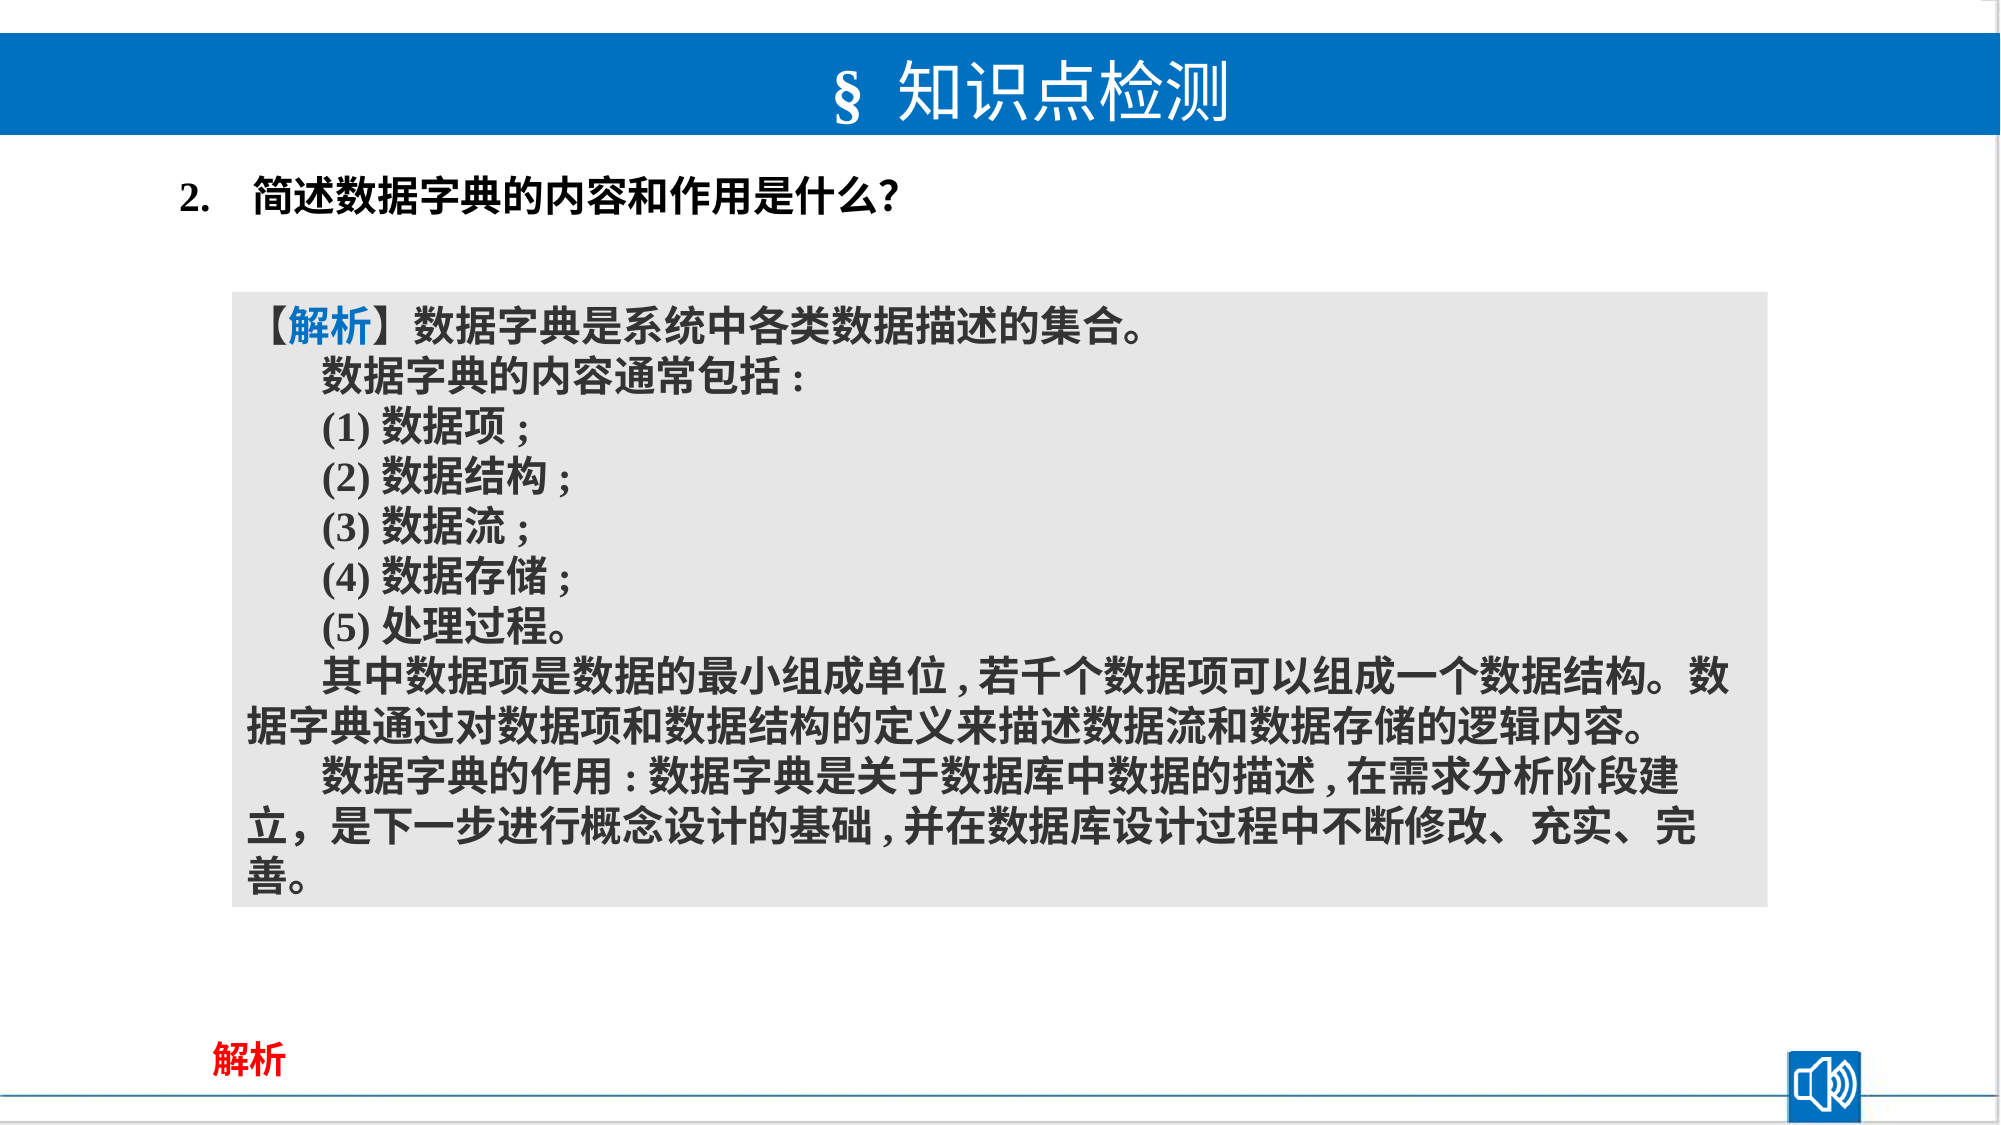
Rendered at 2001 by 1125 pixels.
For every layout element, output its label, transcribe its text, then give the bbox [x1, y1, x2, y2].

text_box 2. 简述数据字典的内容和作用是什么？ [164, 137, 1804, 227]
picture [0, 0, 2001, 1125]
text_box § 知识点检测 [816, 42, 1331, 137]
text_box 解析 [197, 1028, 303, 1089]
text_box 【解析】数据字典是系统中各类数据描述的集合。 数据字典的内容通常包括: (1)数据项; (2)数据结构; (3)数据流; (4)数据存储; (5)处理过程。 其中数据项是数据的最小组成单位,若千个数据项可以组成一个数据结构。数据字典通过对数据项和数据结构的定义来描述数据流和数据存储的逻辑内容。 数据字典的作用:数据字典是关于数据库中数据的描述,在需求分析阶段建立，是下一步进行概念设计的基础,并在数据库设计过程中不断修改、充实、完善。 [232, 291, 1768, 907]
